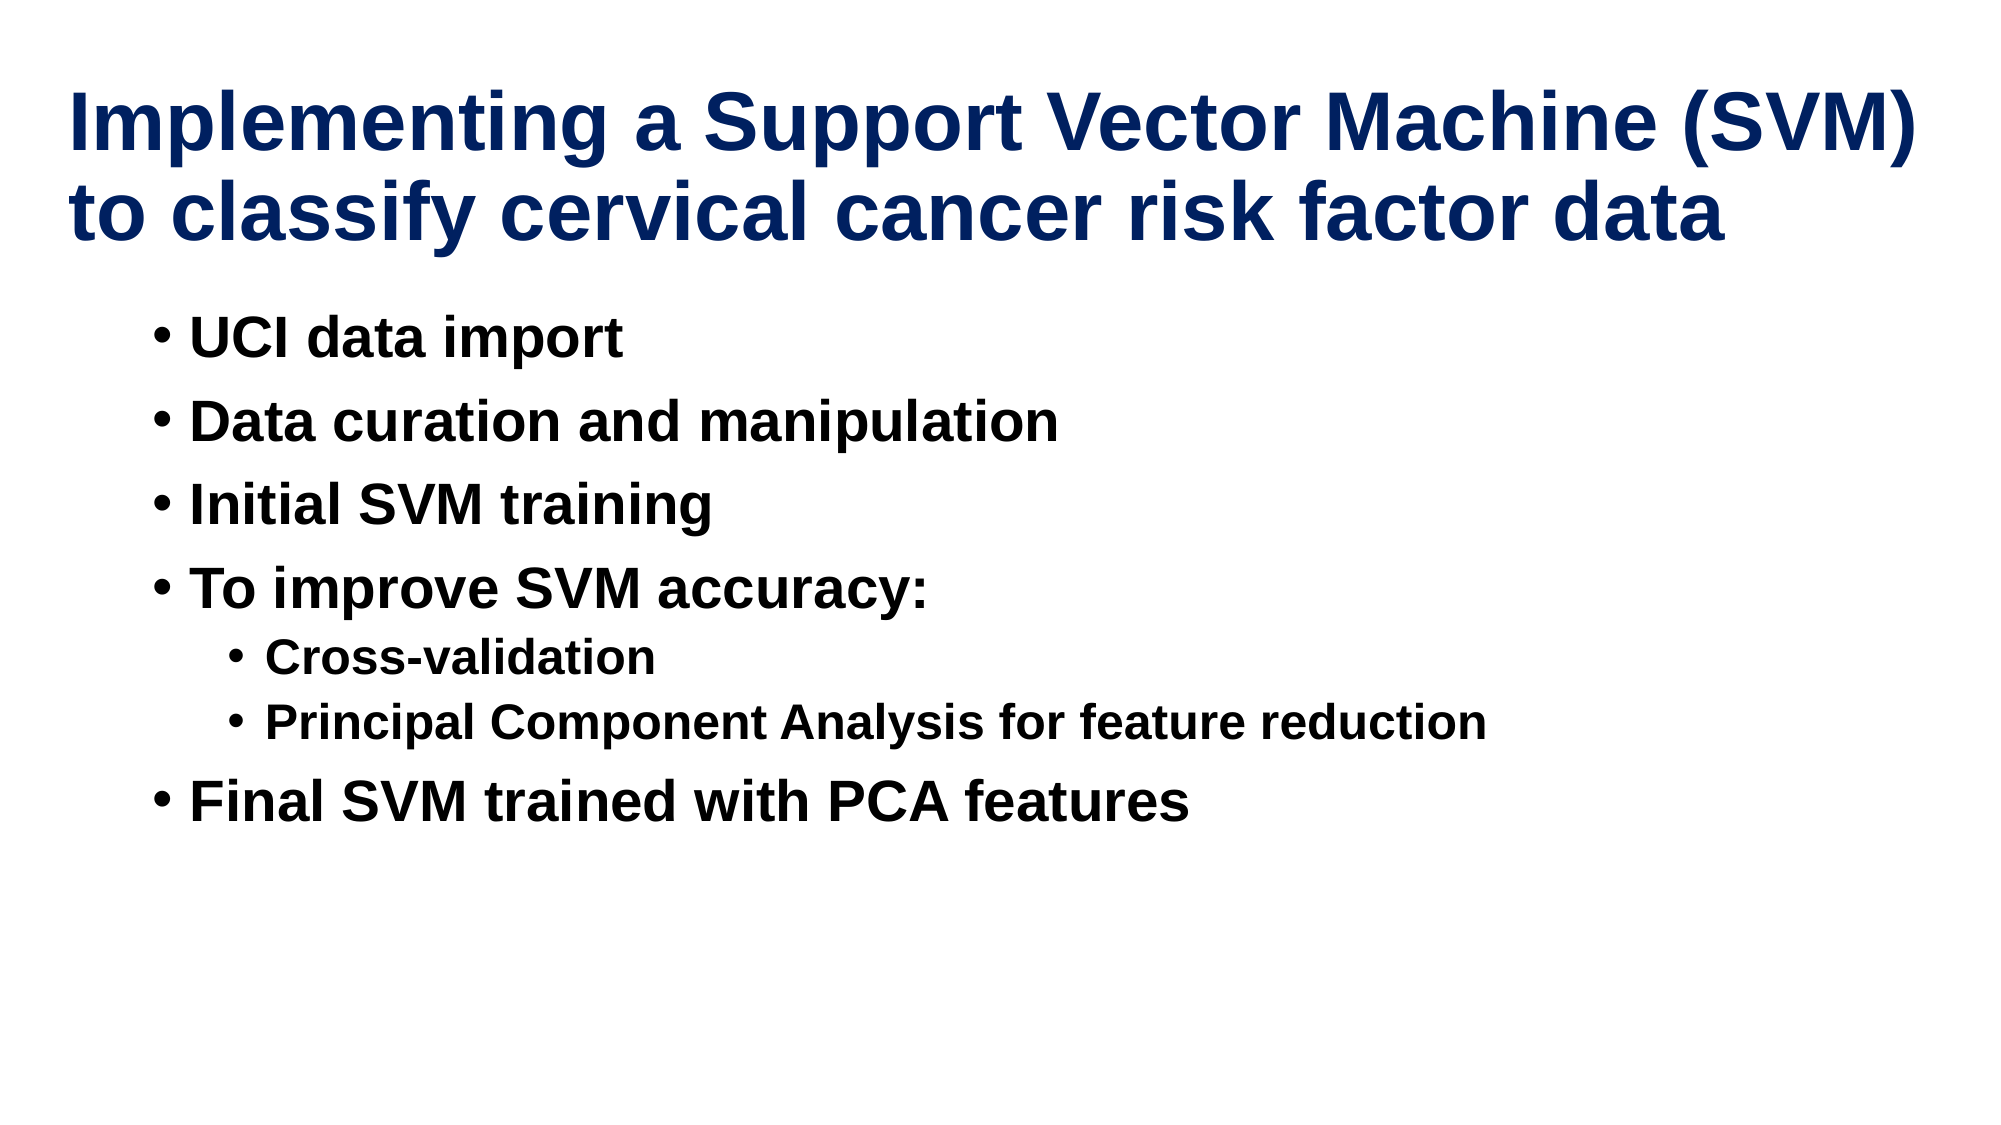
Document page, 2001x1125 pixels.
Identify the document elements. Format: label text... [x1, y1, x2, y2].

list UCI data import Data curation and manipulation Initial SVM training To improve SVM accuracy: Cross-validation Principal Component Analysis for feature reduction Final SVM trained with PCA features [137, 299, 1863, 1014]
title Implementing a Support Vector Machine (SVM) to classify cervical cancer risk factor data [53, 59, 1983, 278]
